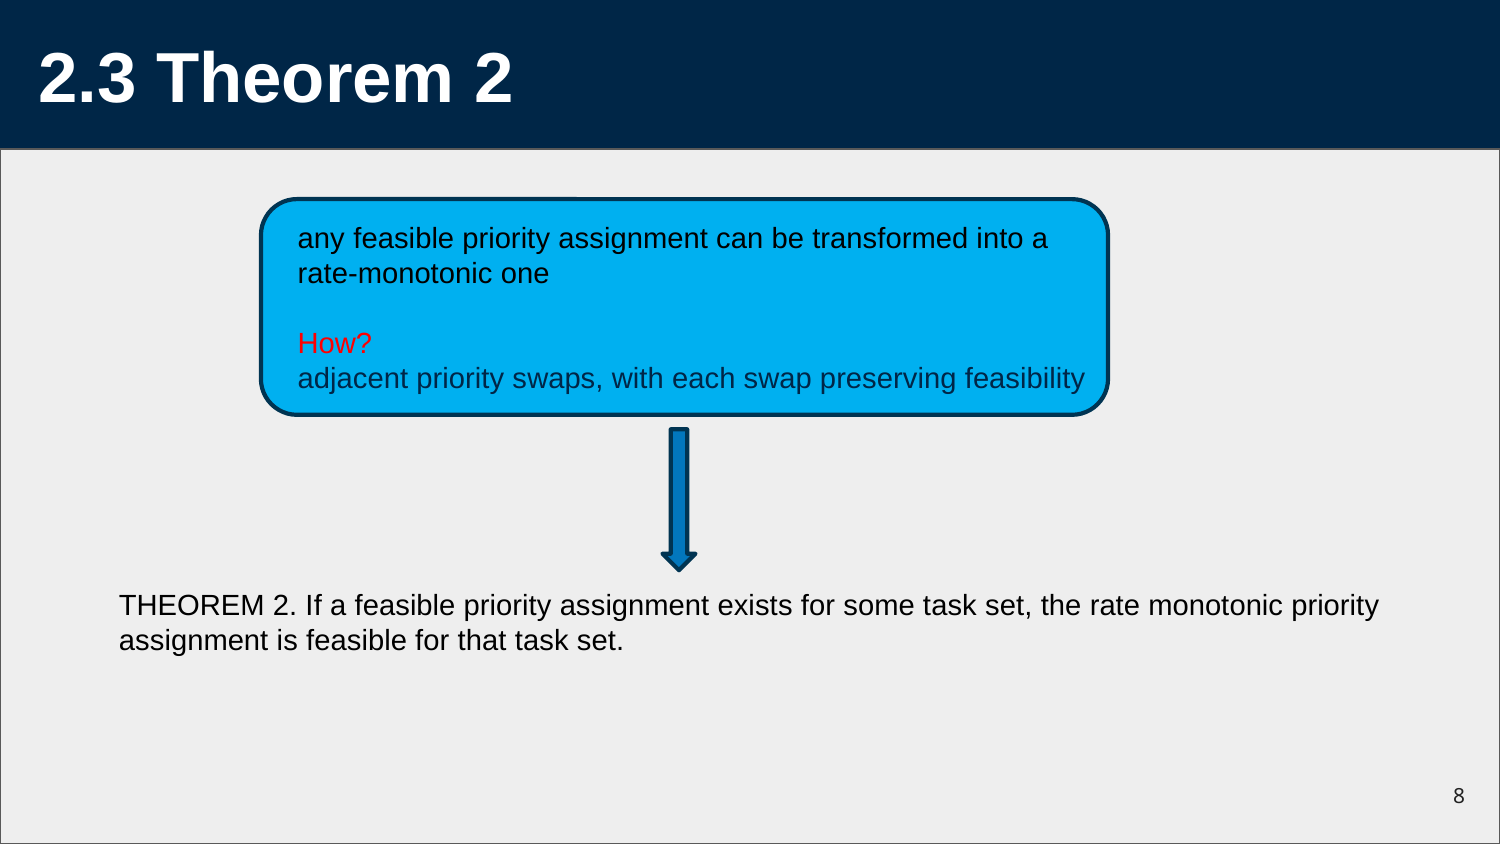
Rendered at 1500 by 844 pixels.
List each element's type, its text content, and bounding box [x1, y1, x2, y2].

text_box 2.3 Theorem 2 [23, 16, 1445, 123]
text_box THEOREM 2. If a feasible priority assignment exists for some task set, the rate monotonic priority assignment is feasible for that task set. [104, 578, 1465, 664]
text_box any feasible priority assignment can be transformed into a rate-monotonic one How? adjacent priority swaps, with each swap preserving feasibility [282, 212, 1109, 402]
text_box [258, 196, 1103, 417]
text_box [660, 427, 698, 573]
